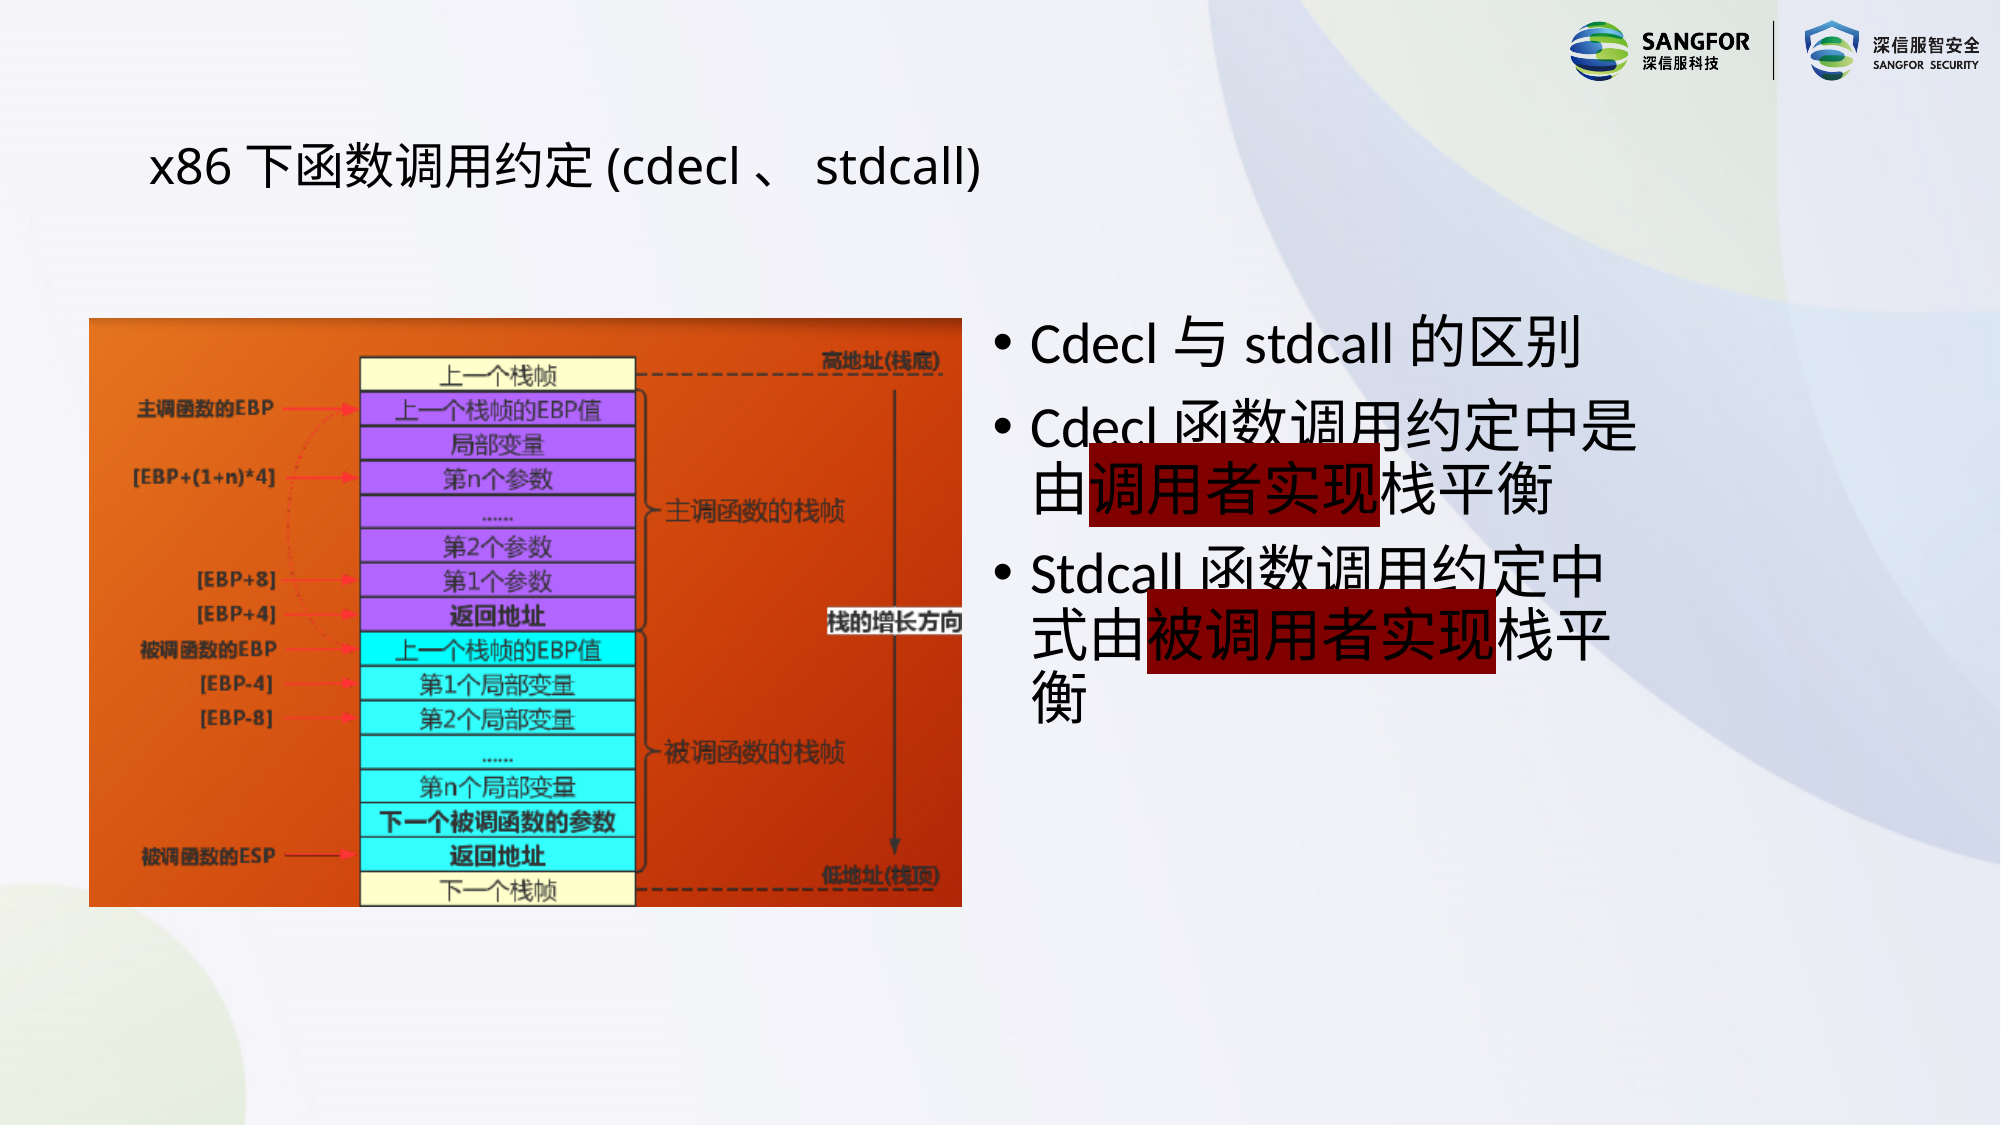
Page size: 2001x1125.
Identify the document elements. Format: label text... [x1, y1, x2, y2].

picture [0, 0, 2001, 1125]
text_box Cdecl与stdcall的区别 Cdecl函数调用约定中是由调用者实现栈平衡 Stdcall函数调用约定中式由被调用者实现栈平衡 [977, 306, 1661, 1020]
title x86下函数调用约定(cdecl、stdcall) [137, 59, 1863, 278]
